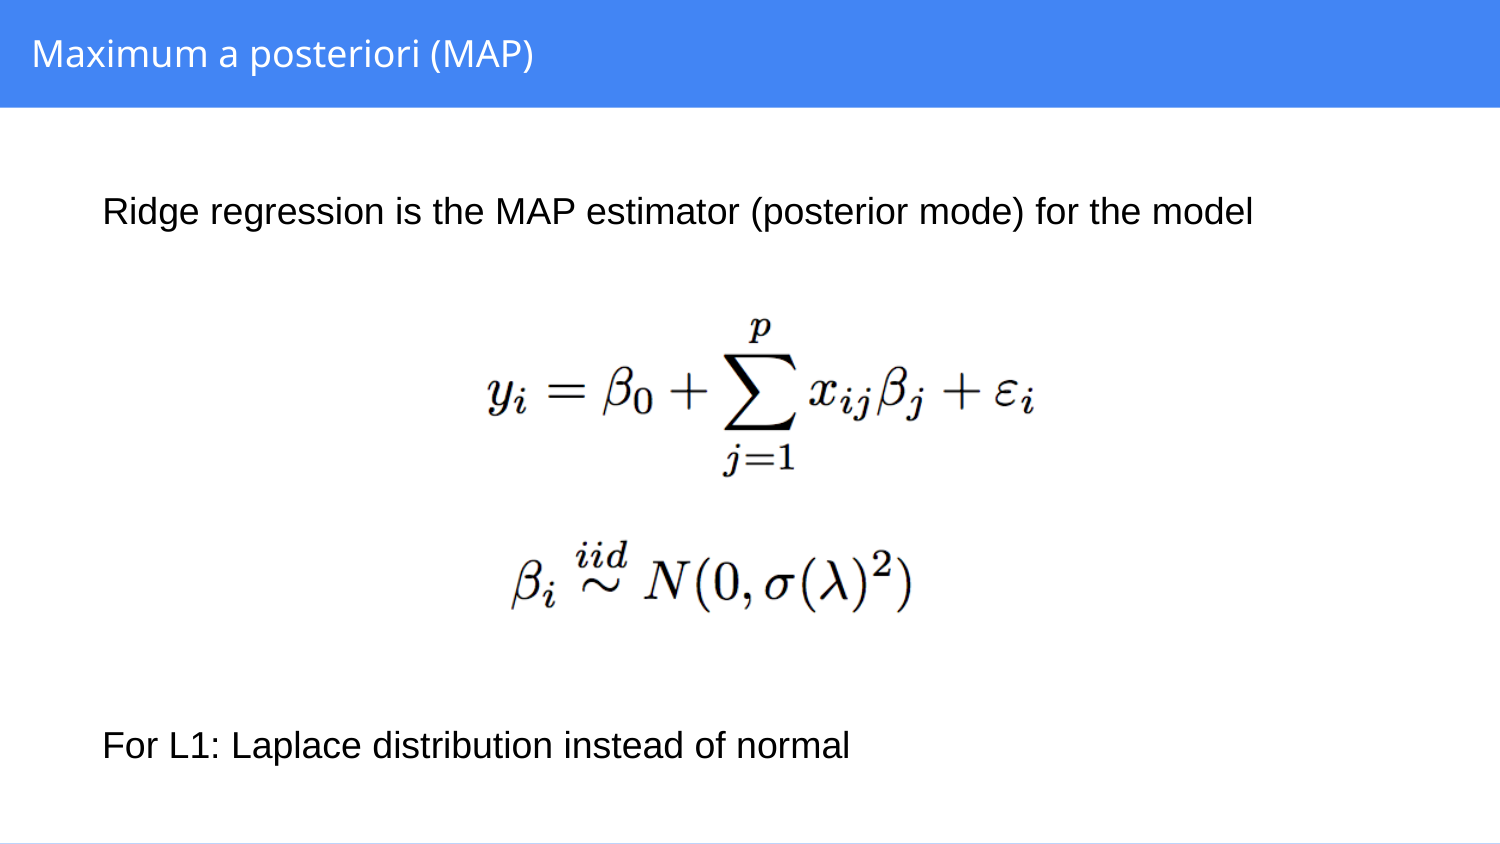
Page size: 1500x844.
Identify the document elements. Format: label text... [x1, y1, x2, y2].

title Maximum a posteriori (MAP) [16, 2, 1464, 102]
picture [425, 237, 1075, 510]
picture [490, 518, 933, 639]
text_box For L1: Laplace distribution instead of normal [87, 705, 1035, 817]
text_box Ridge regression is the MAP estimator (posterior mode) for the model [87, 171, 1369, 264]
